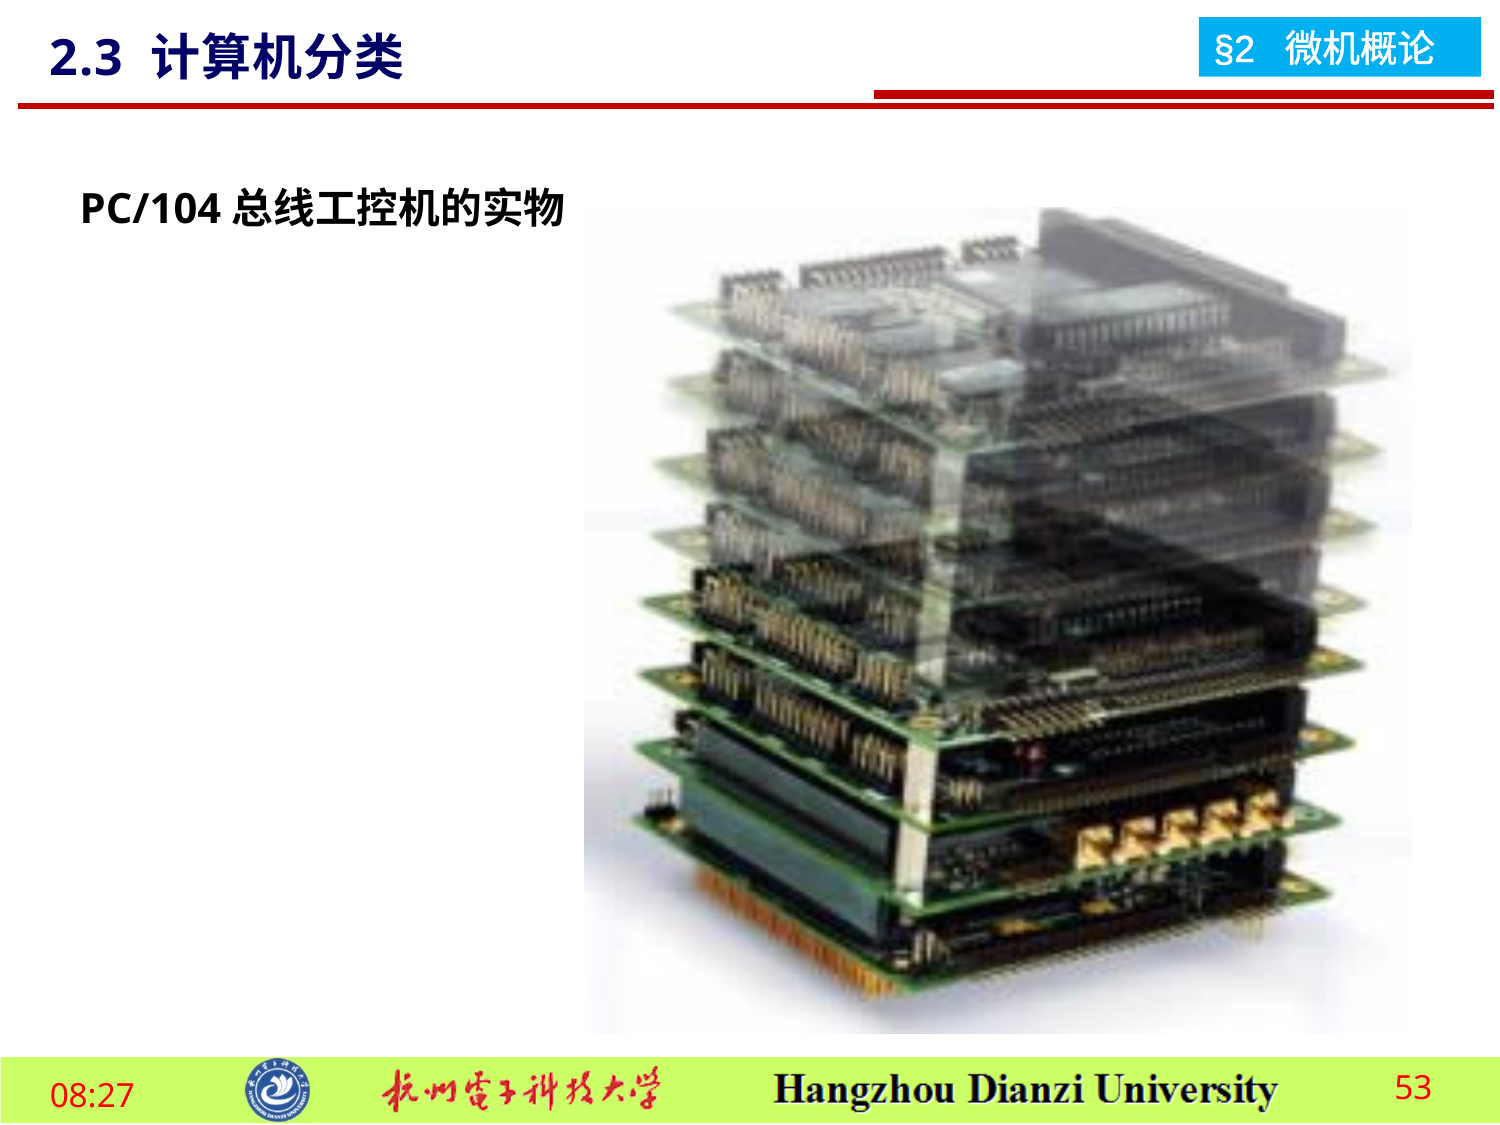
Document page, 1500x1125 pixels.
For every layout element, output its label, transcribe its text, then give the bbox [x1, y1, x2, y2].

picture [0, 1057, 1500, 1125]
picture [584, 207, 1412, 1034]
text_box PC/104总线工控机的实物 [64, 149, 727, 240]
text_box 2.3 计算机分类 [35, 17, 996, 93]
